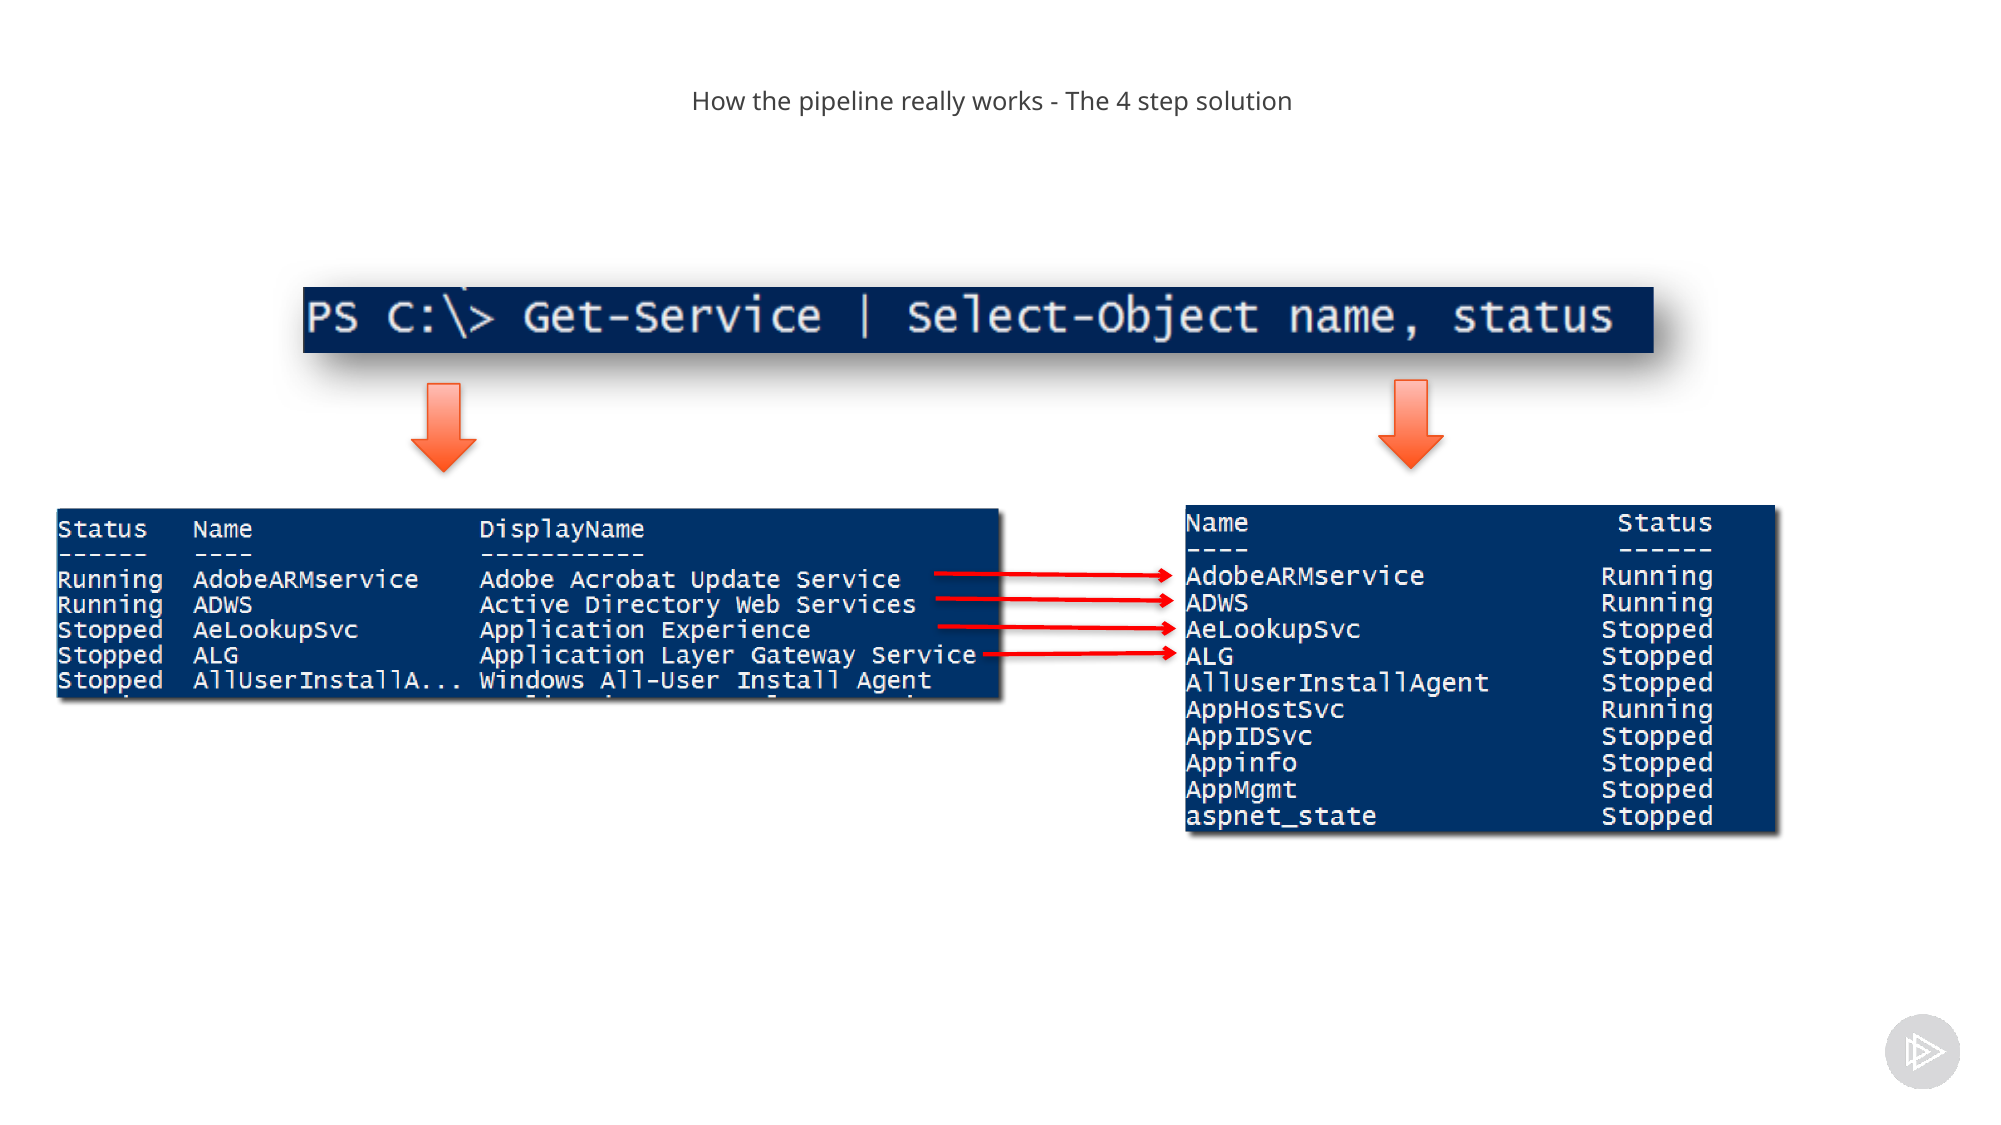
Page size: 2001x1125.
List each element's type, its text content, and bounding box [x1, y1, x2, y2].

text_box [410, 382, 477, 473]
picture [302, 287, 1654, 353]
title How the pipeline really works - The 4 step solution [115, 82, 1885, 155]
picture [51, 503, 1012, 712]
text_box [1378, 379, 1444, 469]
picture [1180, 498, 1790, 846]
